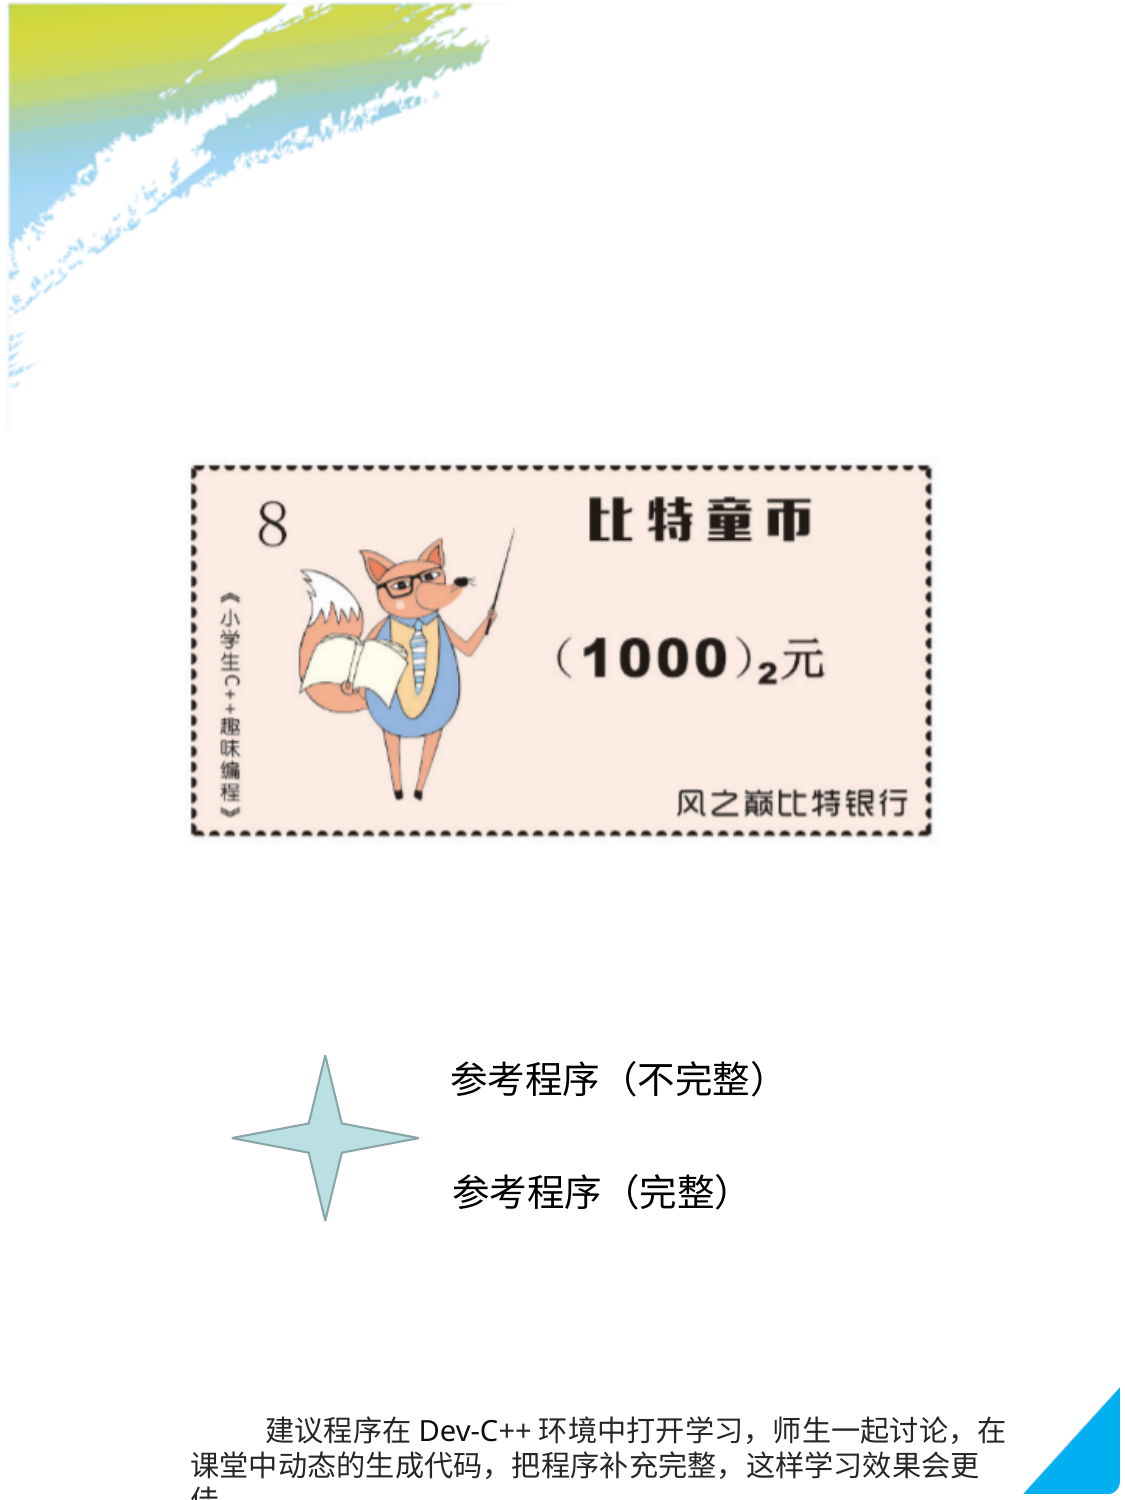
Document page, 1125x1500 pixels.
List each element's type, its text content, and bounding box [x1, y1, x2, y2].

text_box 参考程序（完整） [437, 1161, 768, 1222]
text_box [231, 1055, 420, 1222]
text_box 建议程序在Dev-C++环境中打开学习，师生一起讨论，在课堂中动态的生成代码，把程序补充完整，这样学习效果会更佳。 [175, 1405, 1039, 1500]
text_box 参考程序（不完整） [435, 1048, 833, 1108]
picture [185, 456, 940, 846]
picture [1023, 1387, 1118, 1492]
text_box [1, 0, 523, 440]
picture [1114, 1487, 1120, 1494]
